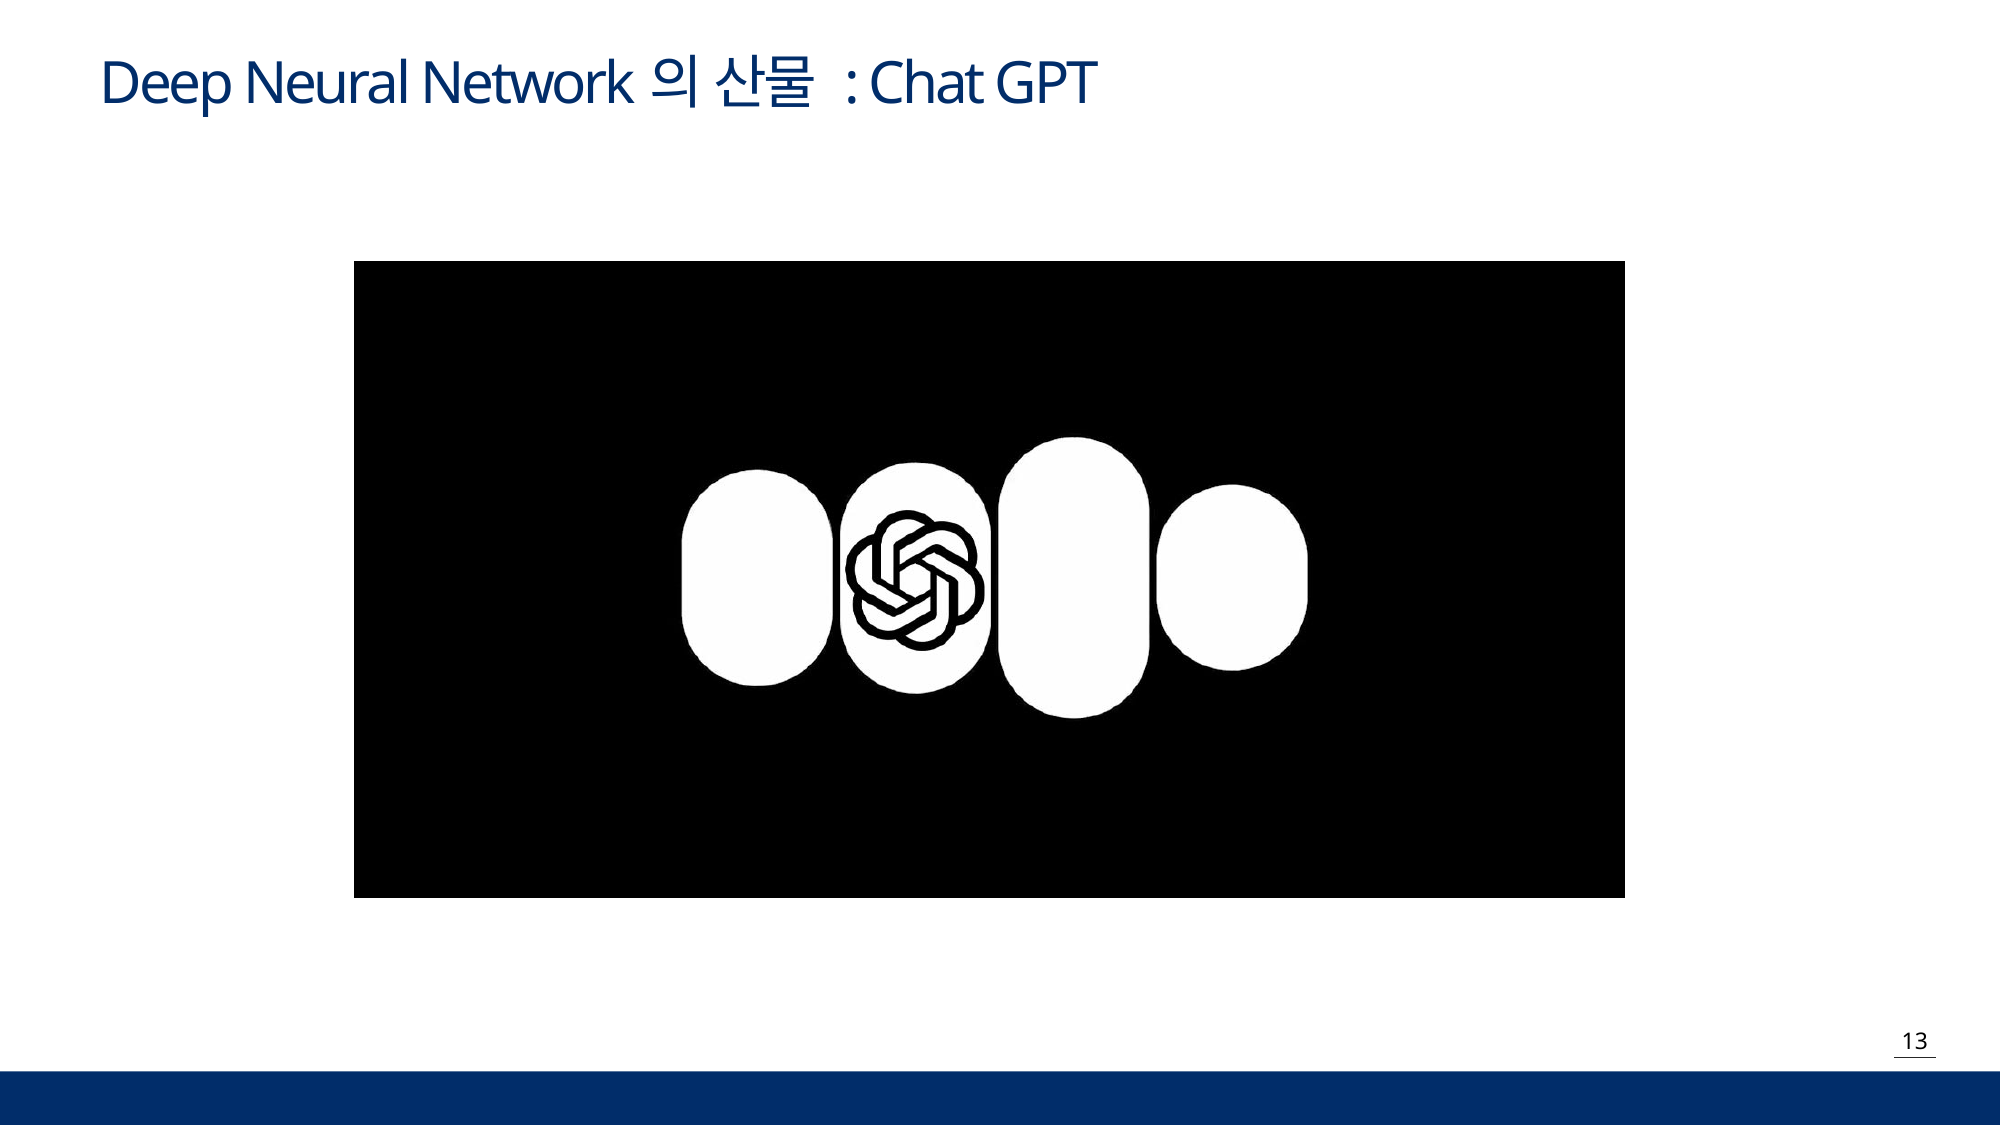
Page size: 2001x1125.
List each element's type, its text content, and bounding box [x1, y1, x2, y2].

picture [354, 261, 1625, 898]
list Deep Neural Network의 산물 : Chat GPT [85, 18, 1785, 122]
